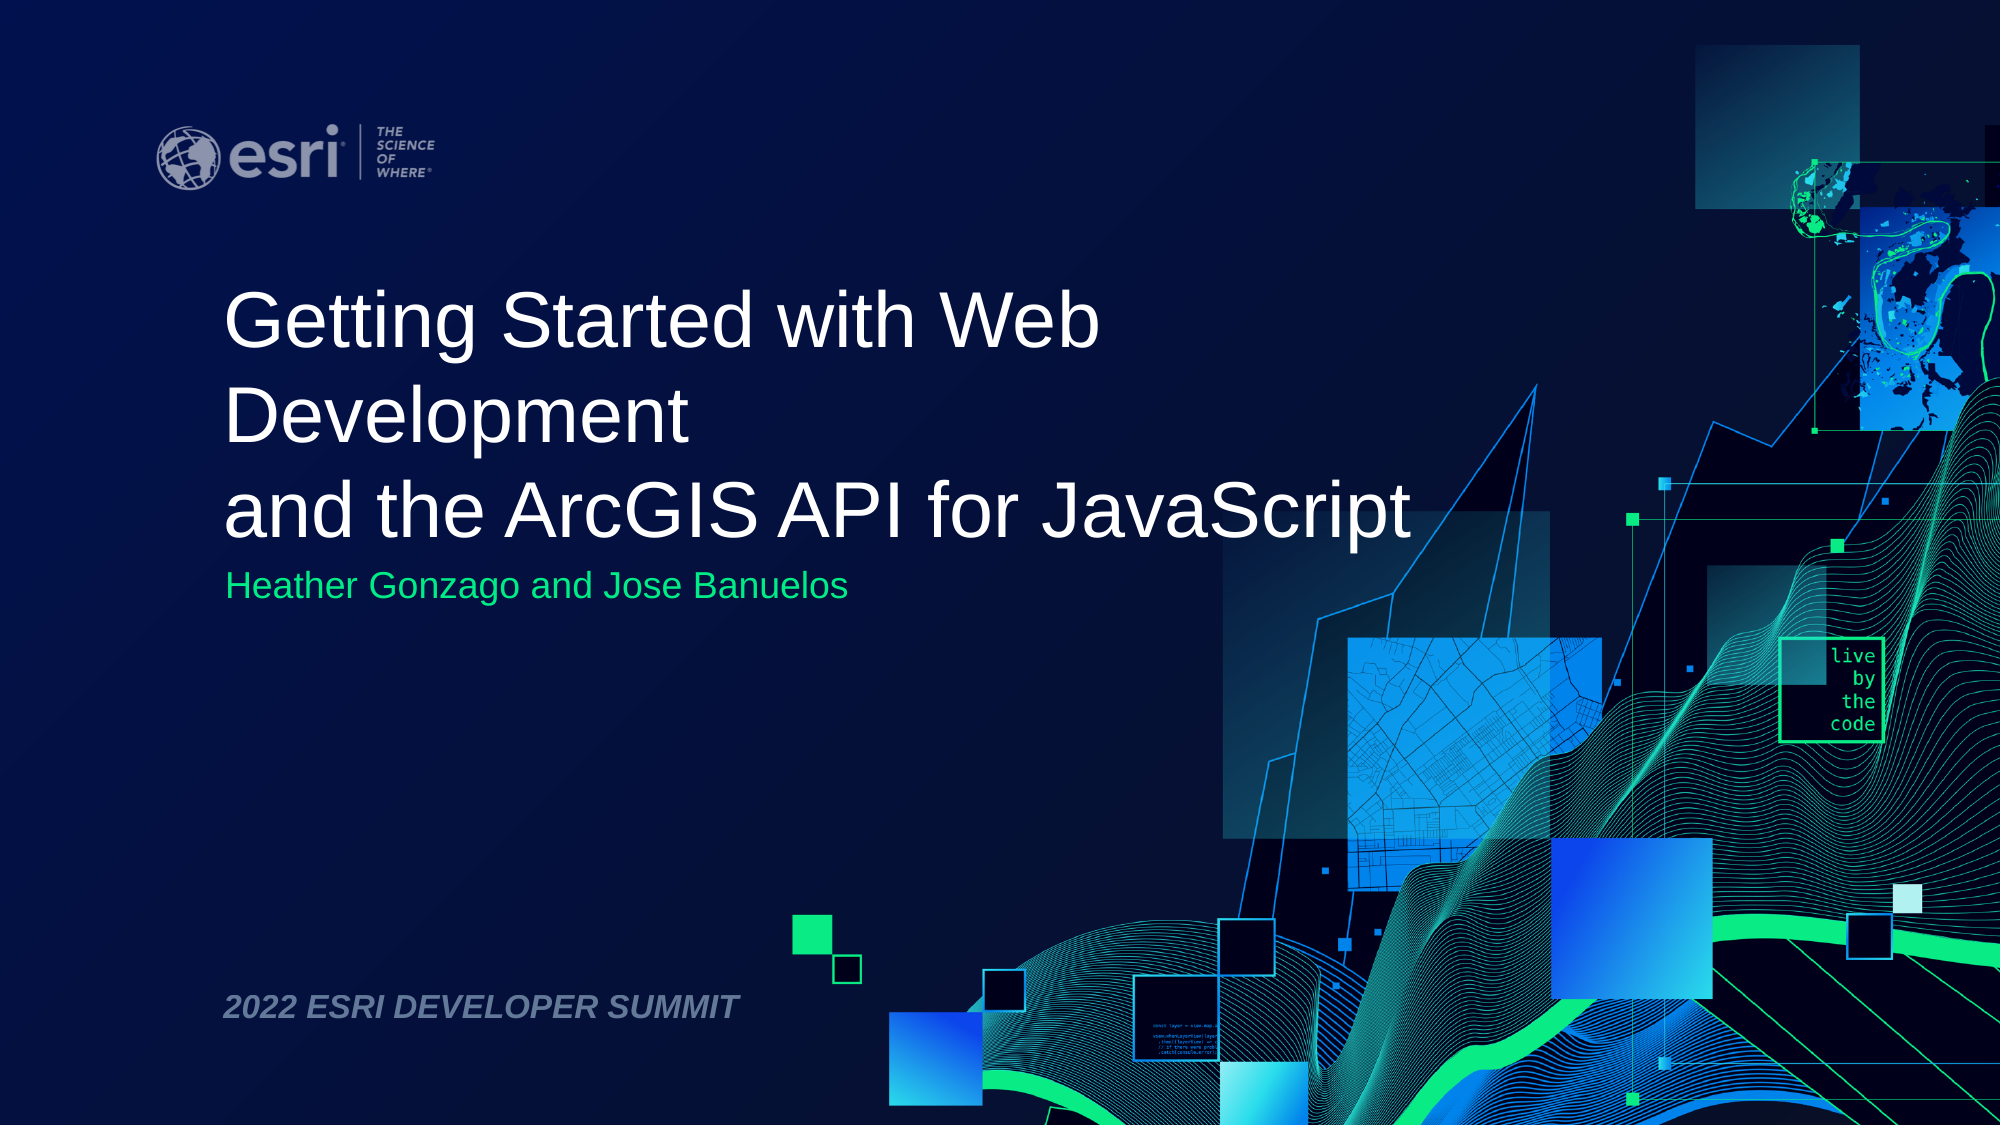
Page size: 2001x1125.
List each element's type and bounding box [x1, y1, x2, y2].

text_box [0, 0, 2000, 1125]
